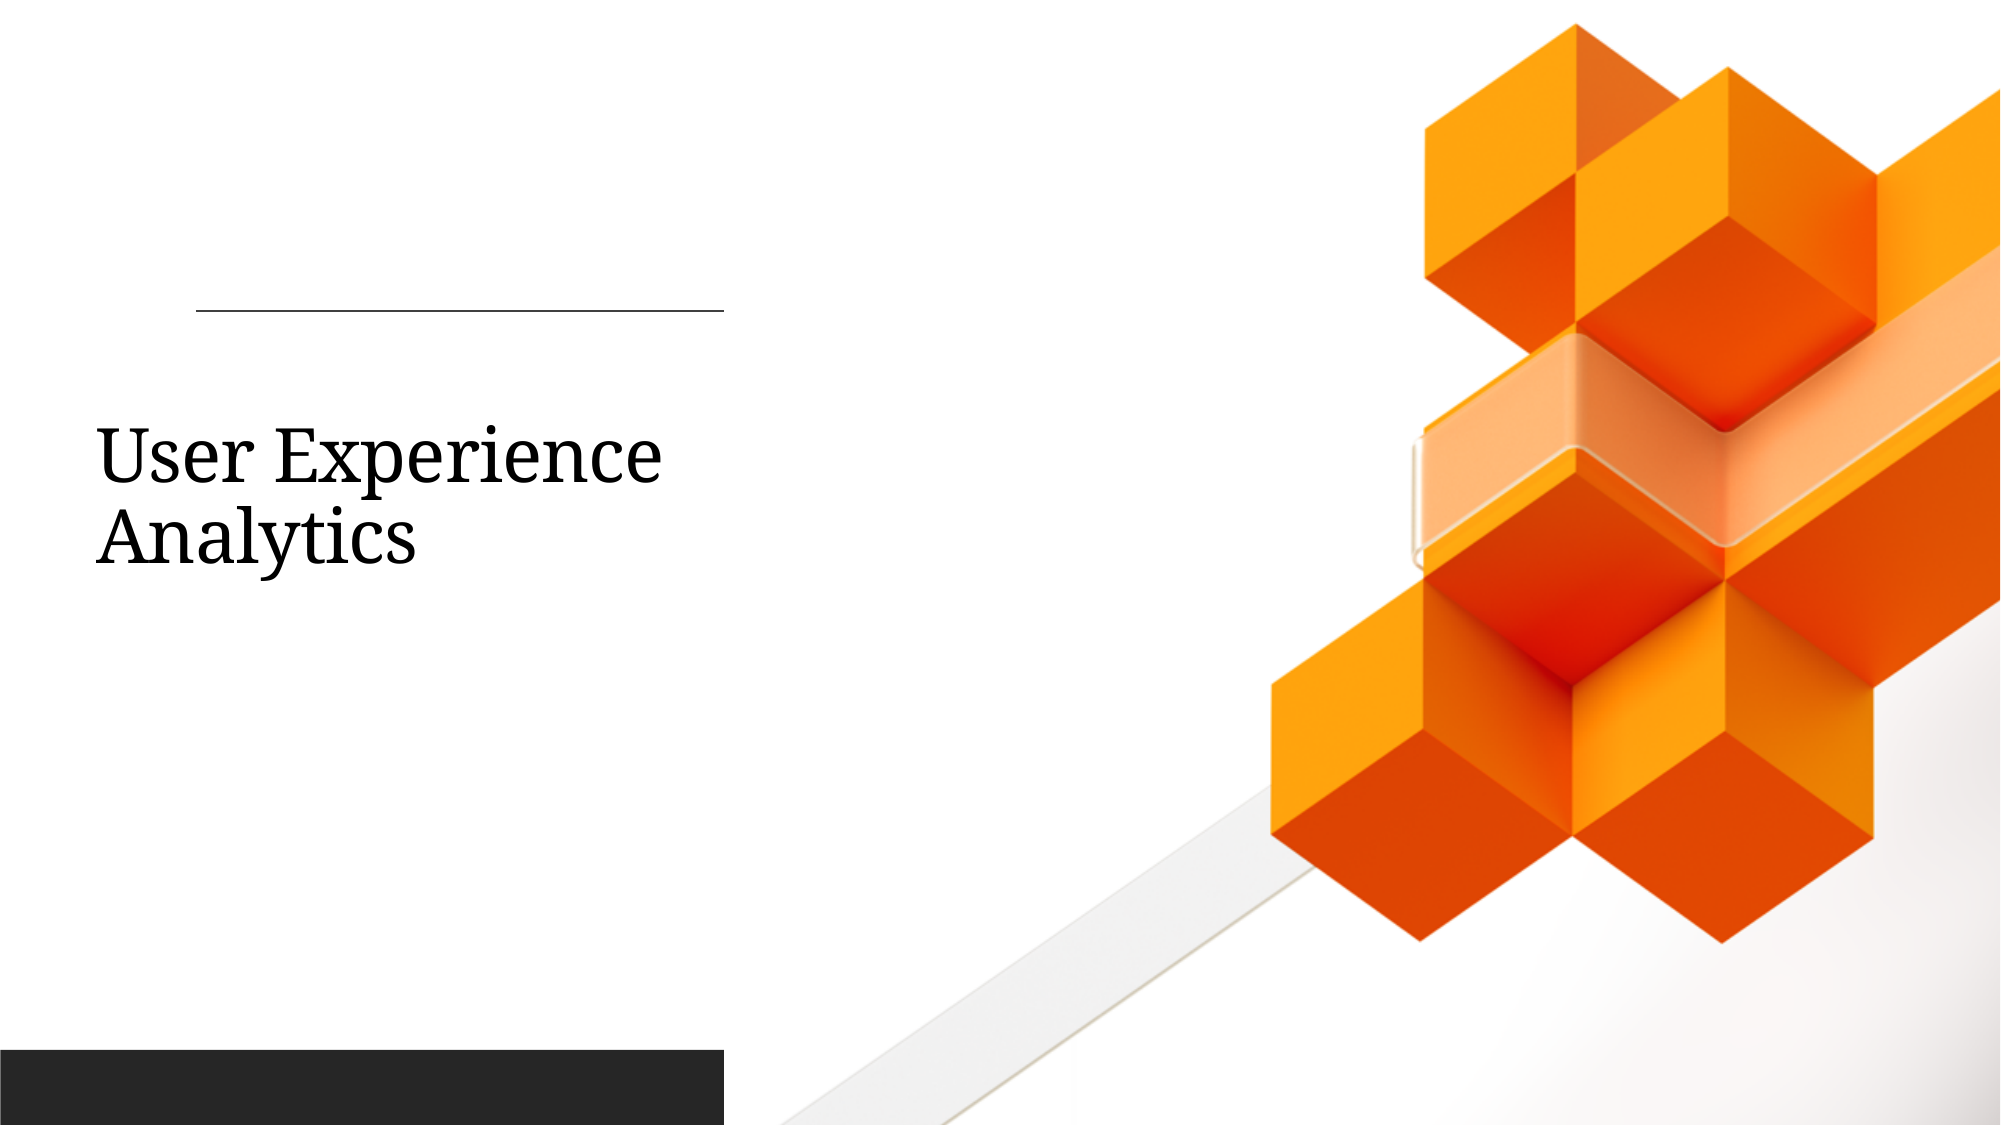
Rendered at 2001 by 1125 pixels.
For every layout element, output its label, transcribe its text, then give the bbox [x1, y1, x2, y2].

picture [724, 0, 2001, 1125]
title User Experience Analytics [96, 497, 1000, 580]
